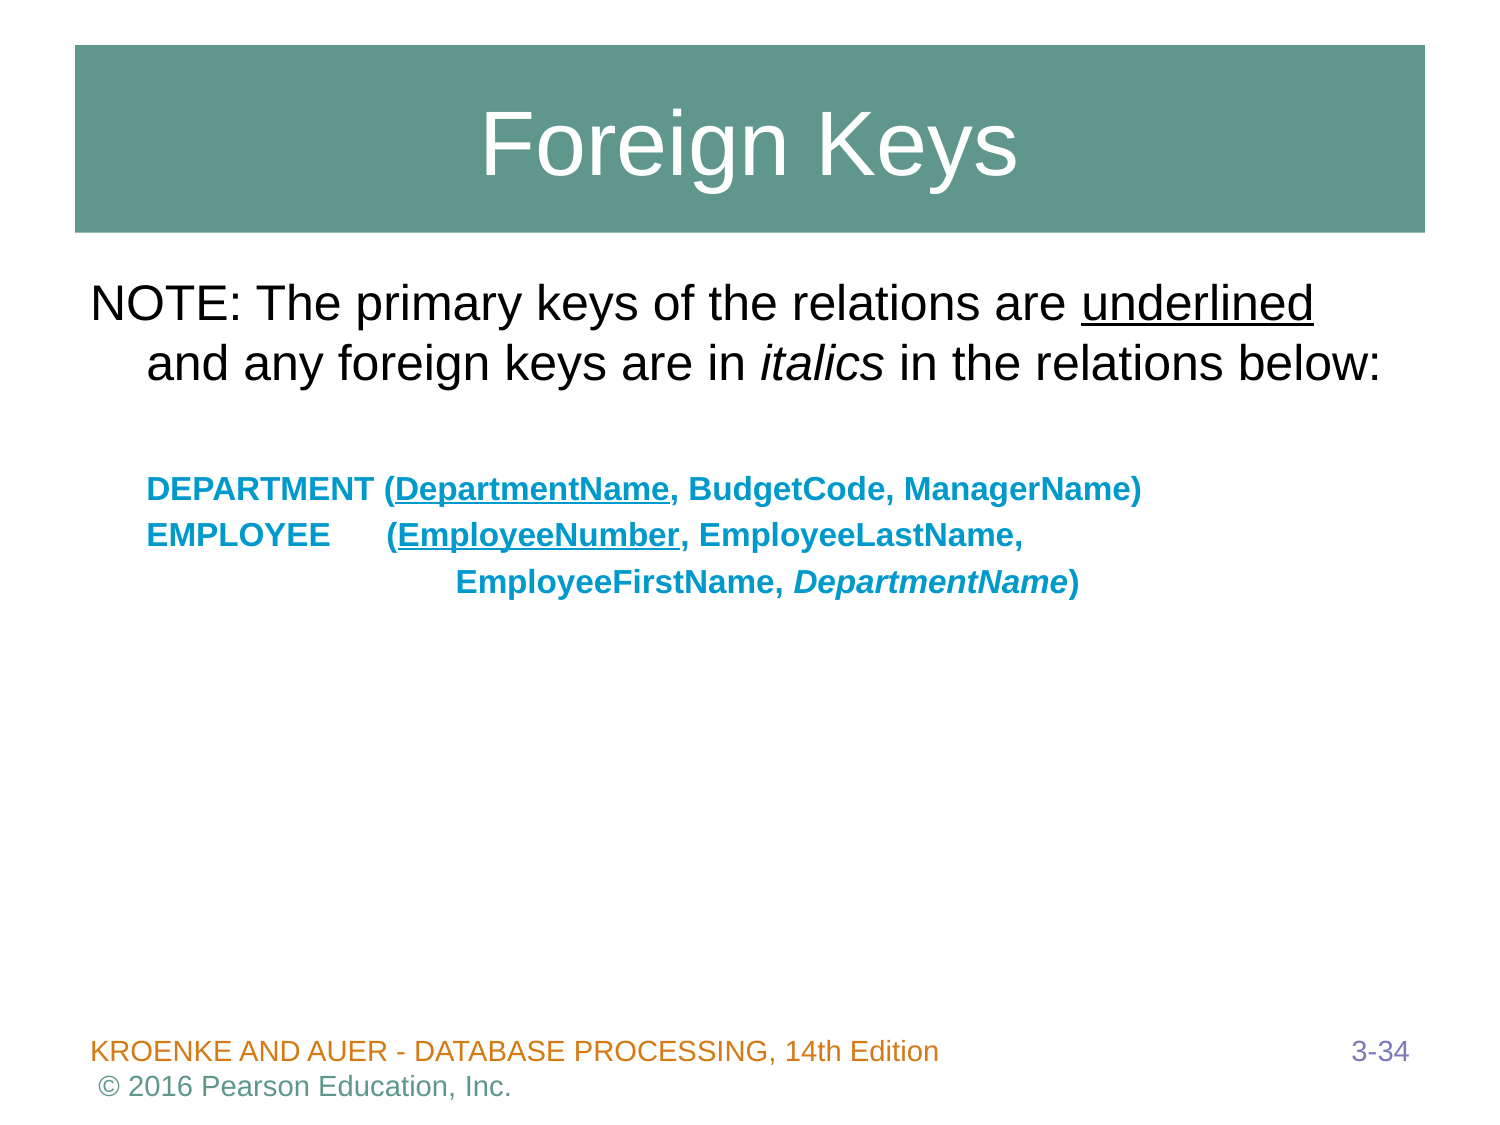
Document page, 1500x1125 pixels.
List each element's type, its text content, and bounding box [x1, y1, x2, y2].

title Foreign Keys [74, 44, 1426, 233]
list NOTE: The primary keys of the relations are underlined and any foreign keys are in italics in the relations below: DEPARTMENT (DepartmentName, BudgetCode, ManagerName) EMPLOYEE (EmployeeNumber, EmployeeLastName, EmployeeFirstName, DepartmentName) [74, 262, 1426, 1006]
slide_number 3-34 [1074, 1024, 1426, 1103]
footer KROENKE AND AUER - DATABASE PROCESSING, 14th Edition © 2016 Pearson Education, Inc. [74, 1024, 963, 1104]
